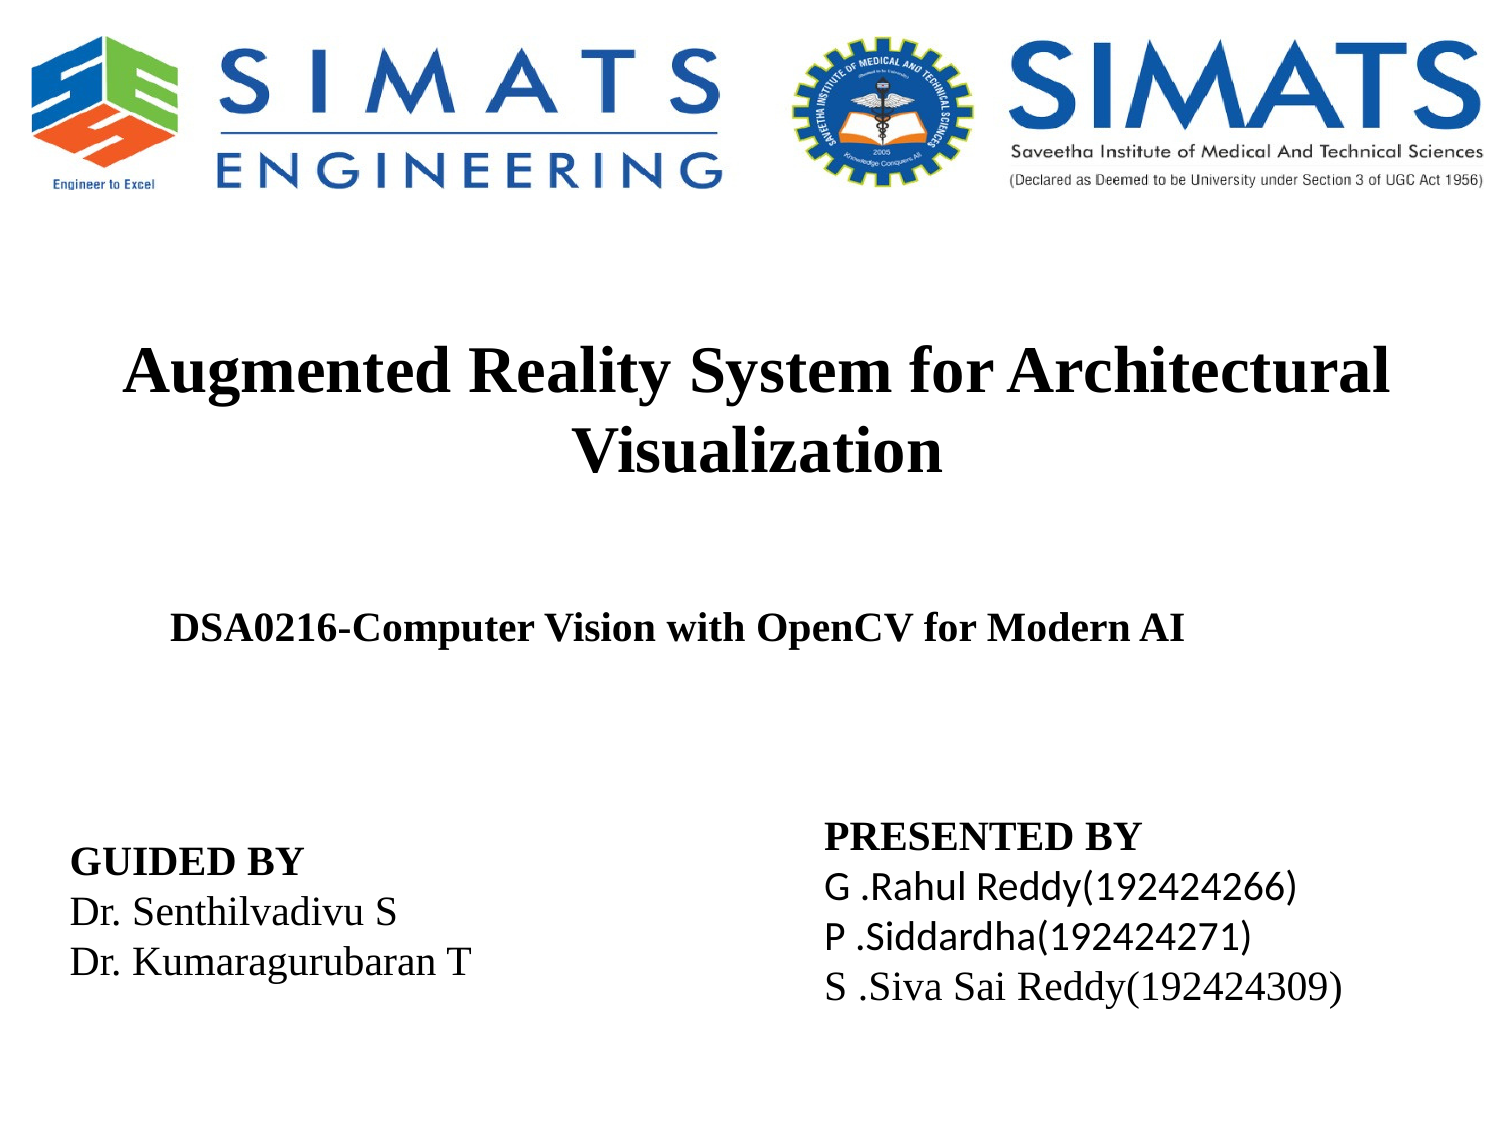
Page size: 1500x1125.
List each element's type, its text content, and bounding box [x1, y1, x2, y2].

text_box [31, 36, 1484, 190]
text_box PRESENTED BY G .Rahul Reddy(192424266) P .Siddardha(192424271) S .Siva Sai Reddy(192424309) [809, 801, 1500, 1016]
text_box DSA0216-Computer Vision with OpenCV for Modern AI [155, 591, 1474, 657]
text_box GUIDED BY Dr. Senthilvadivu S Dr. Kumaragurubaran T [54, 801, 719, 991]
text_box Augmented Reality System for Architectural Visualization [65, 318, 1450, 493]
